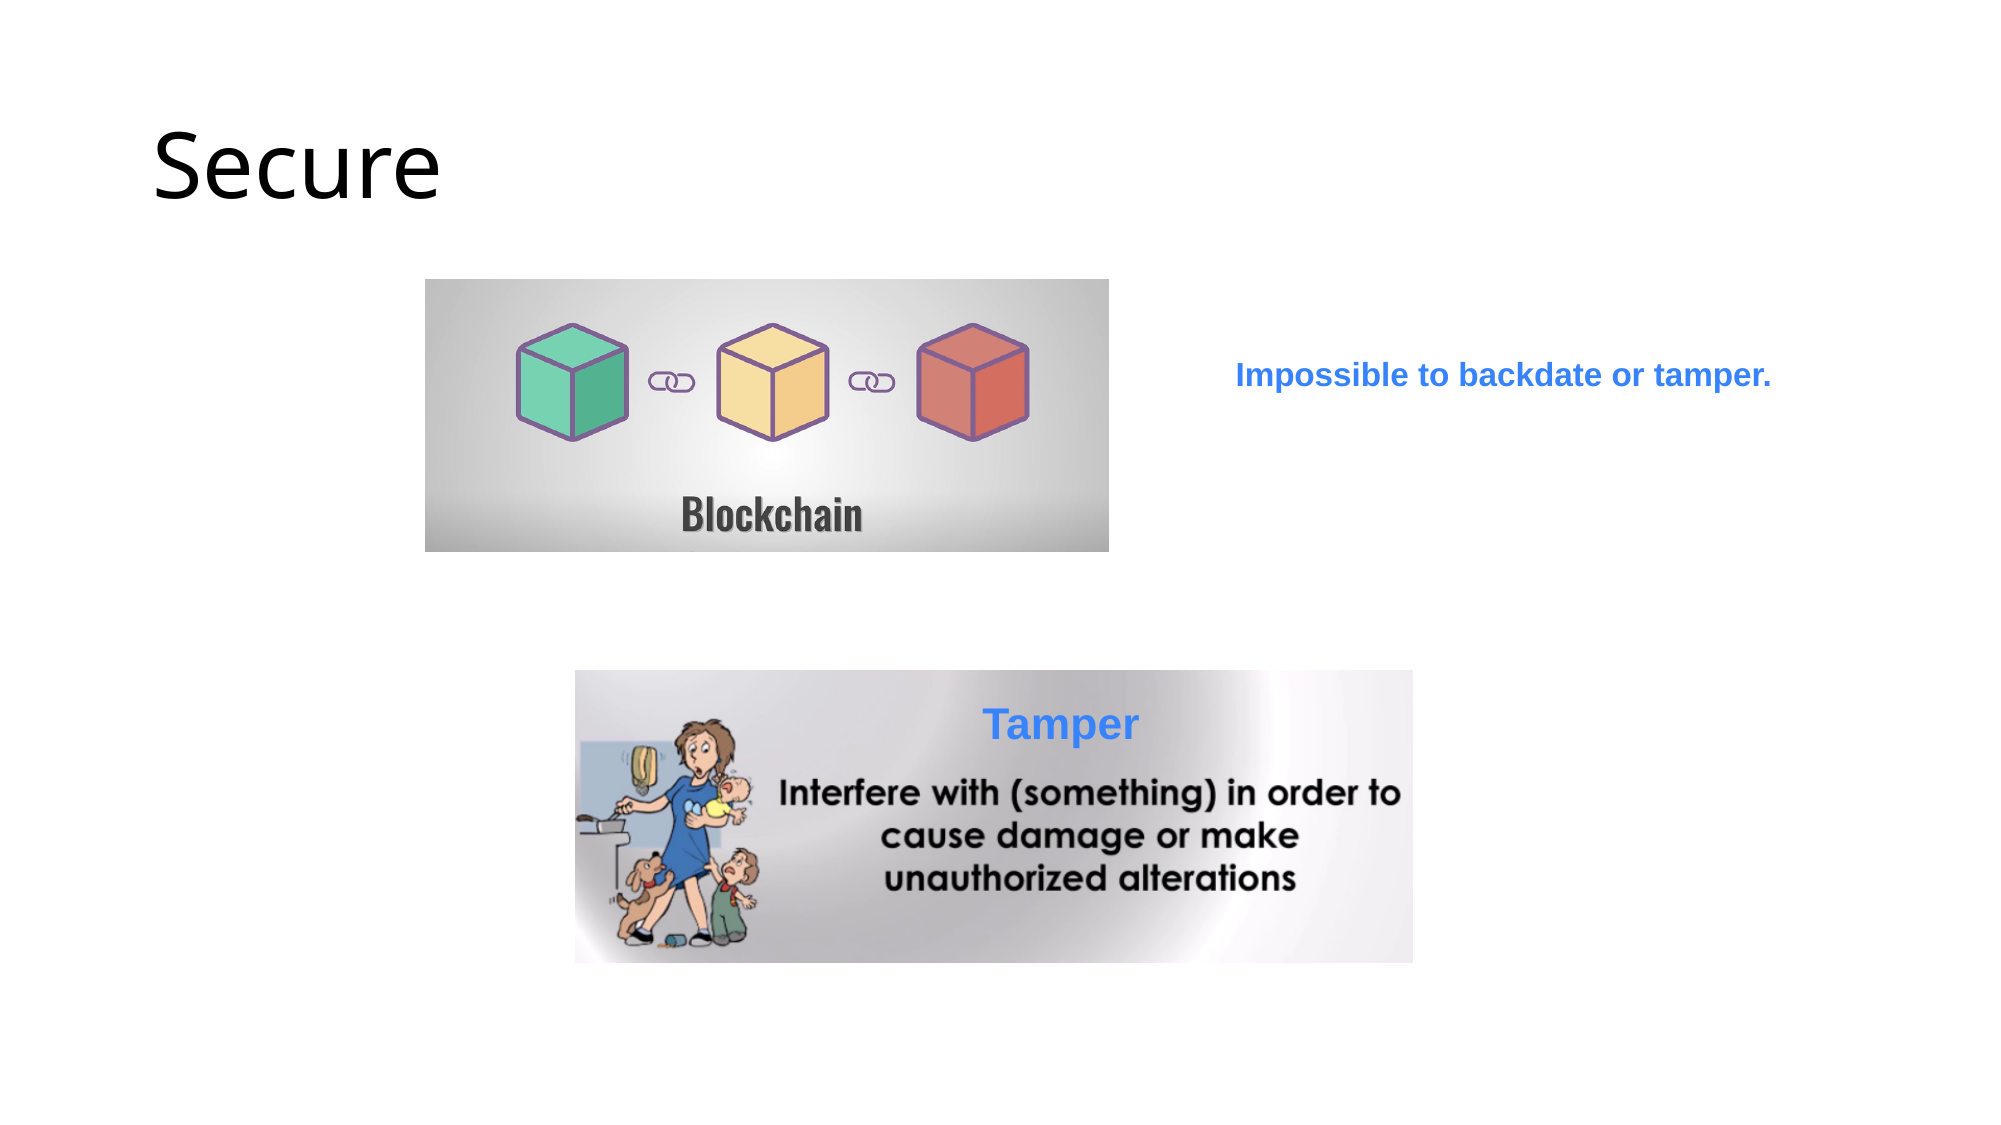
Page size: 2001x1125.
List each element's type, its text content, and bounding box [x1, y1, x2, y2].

picture [574, 670, 1413, 963]
picture [424, 279, 1109, 552]
title Secure [137, 59, 1863, 278]
text_box Impossible to backdate or tamper. [1220, 345, 1788, 401]
